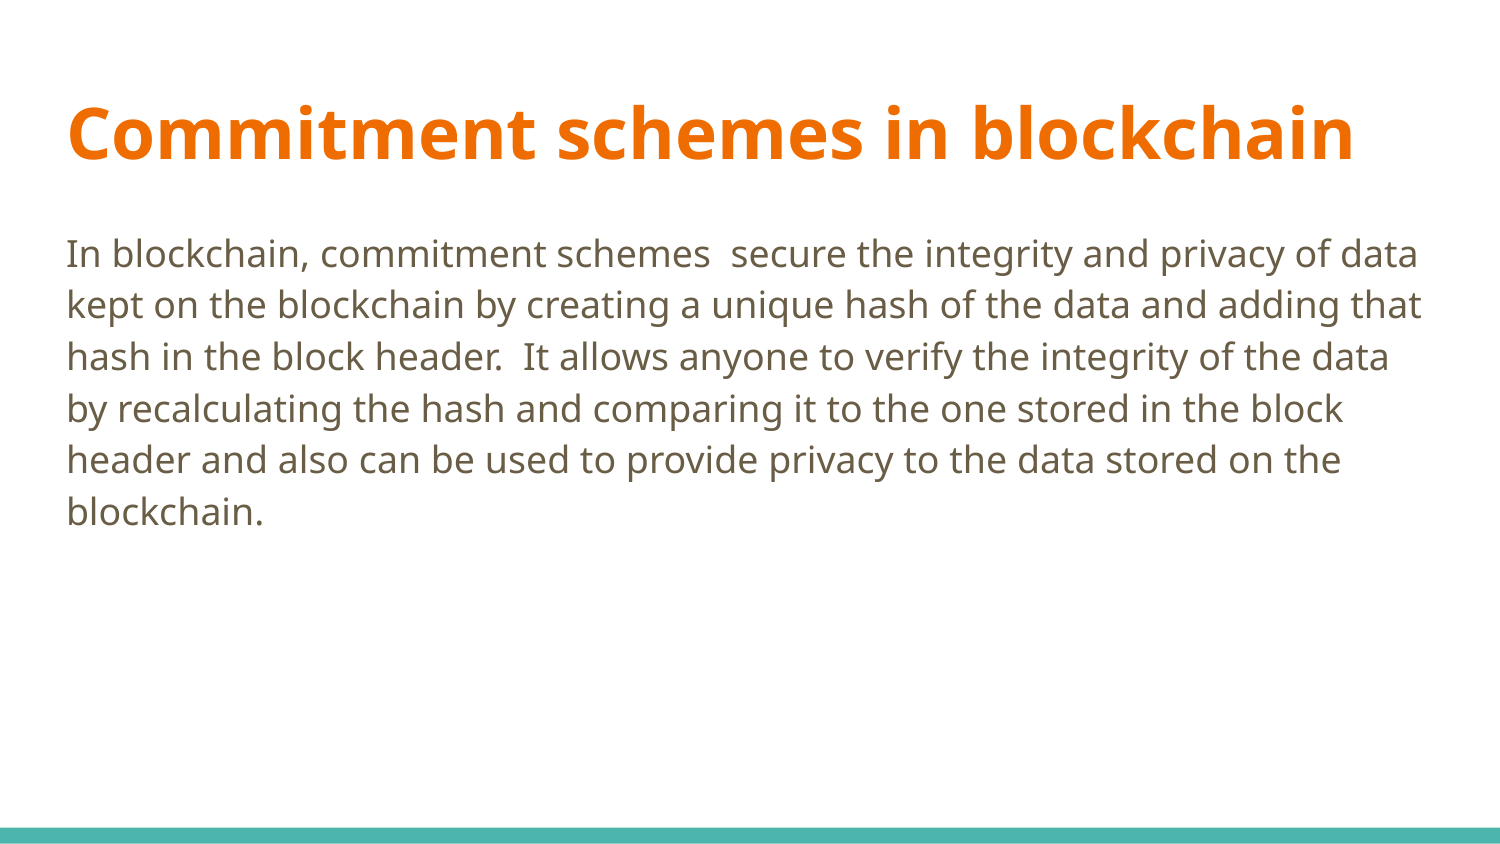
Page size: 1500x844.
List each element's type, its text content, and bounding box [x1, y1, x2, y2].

title Commitment schemes in blockchain [51, 72, 1449, 189]
list In blockchain, commitment schemes secure the integrity and privacy of data kept on the blockchain by creating a unique hash of the data and adding that hash in the block header. It allows anyone to verify the integrity of the data by recalculating the hash and comparing it to the one stored in the block header and also can be used to provide privacy to the data stored on the blockchain. [51, 207, 1449, 750]
